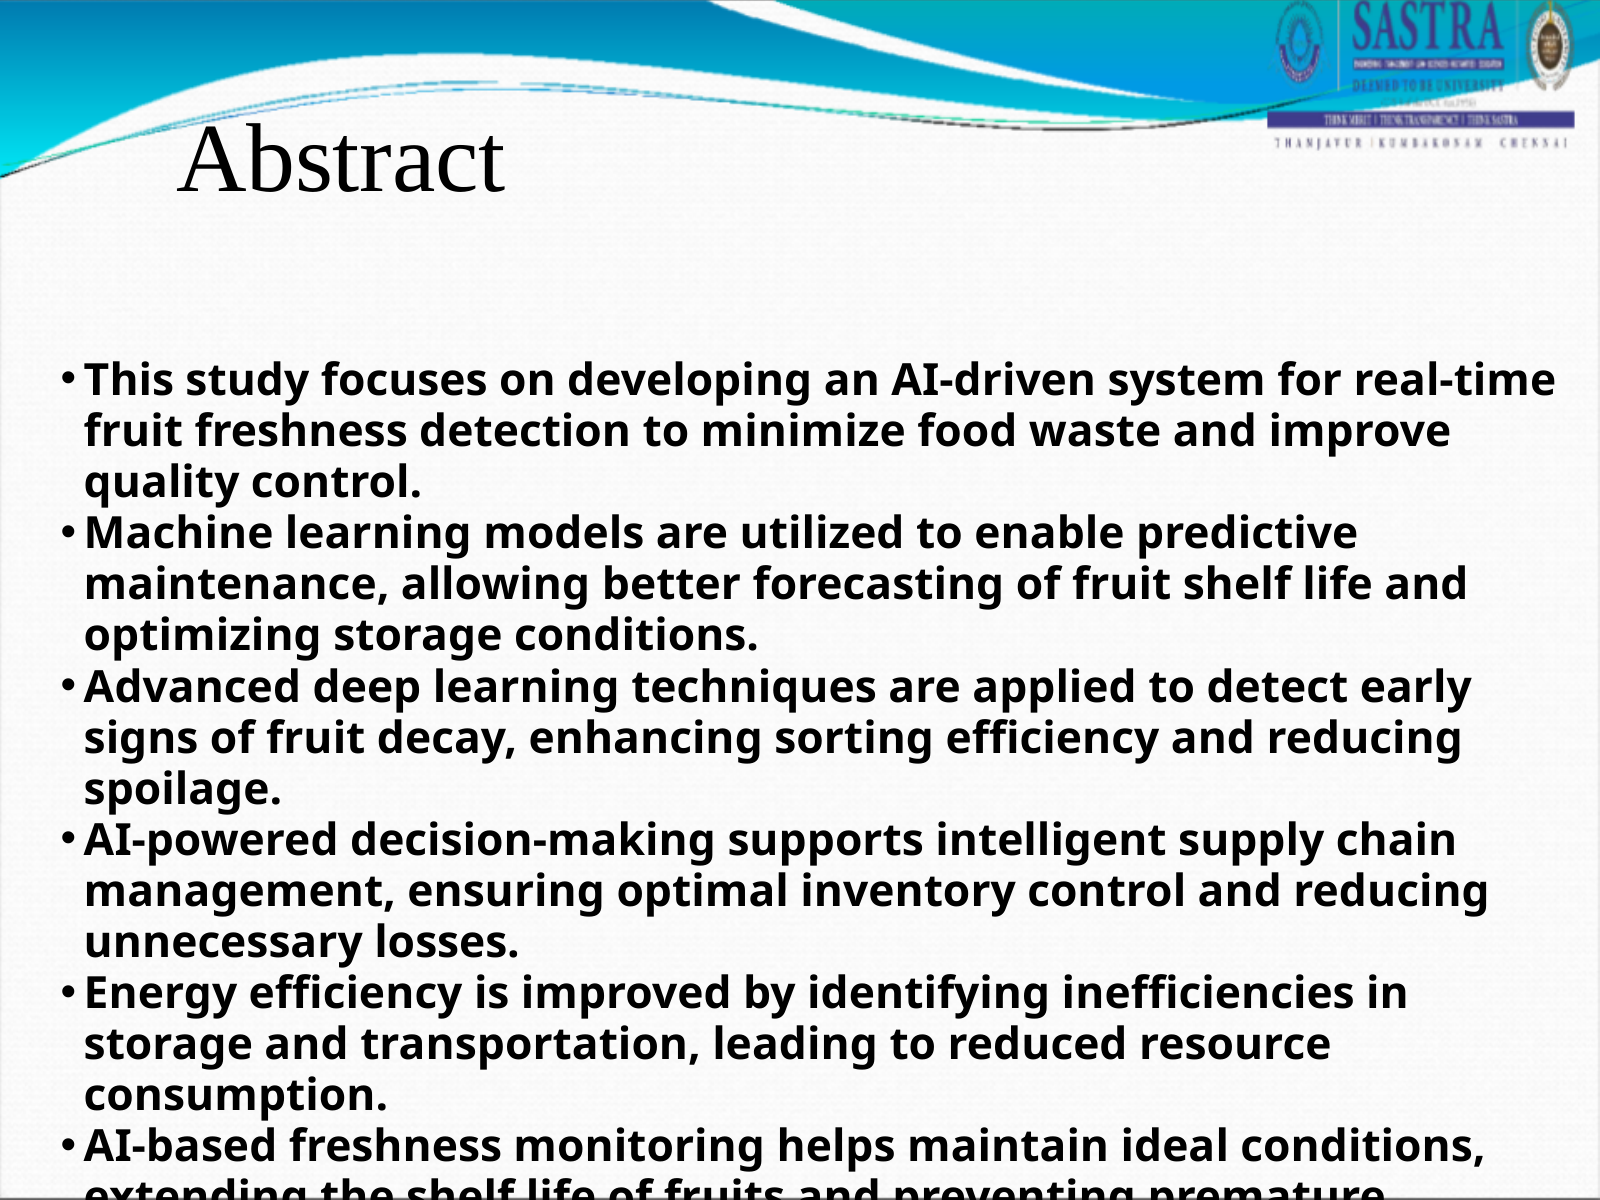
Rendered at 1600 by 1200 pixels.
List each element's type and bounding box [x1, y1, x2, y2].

text_box [37, 356, 1587, 1126]
text_box [175, 104, 1346, 278]
text_box [0, 0, 1600, 1200]
